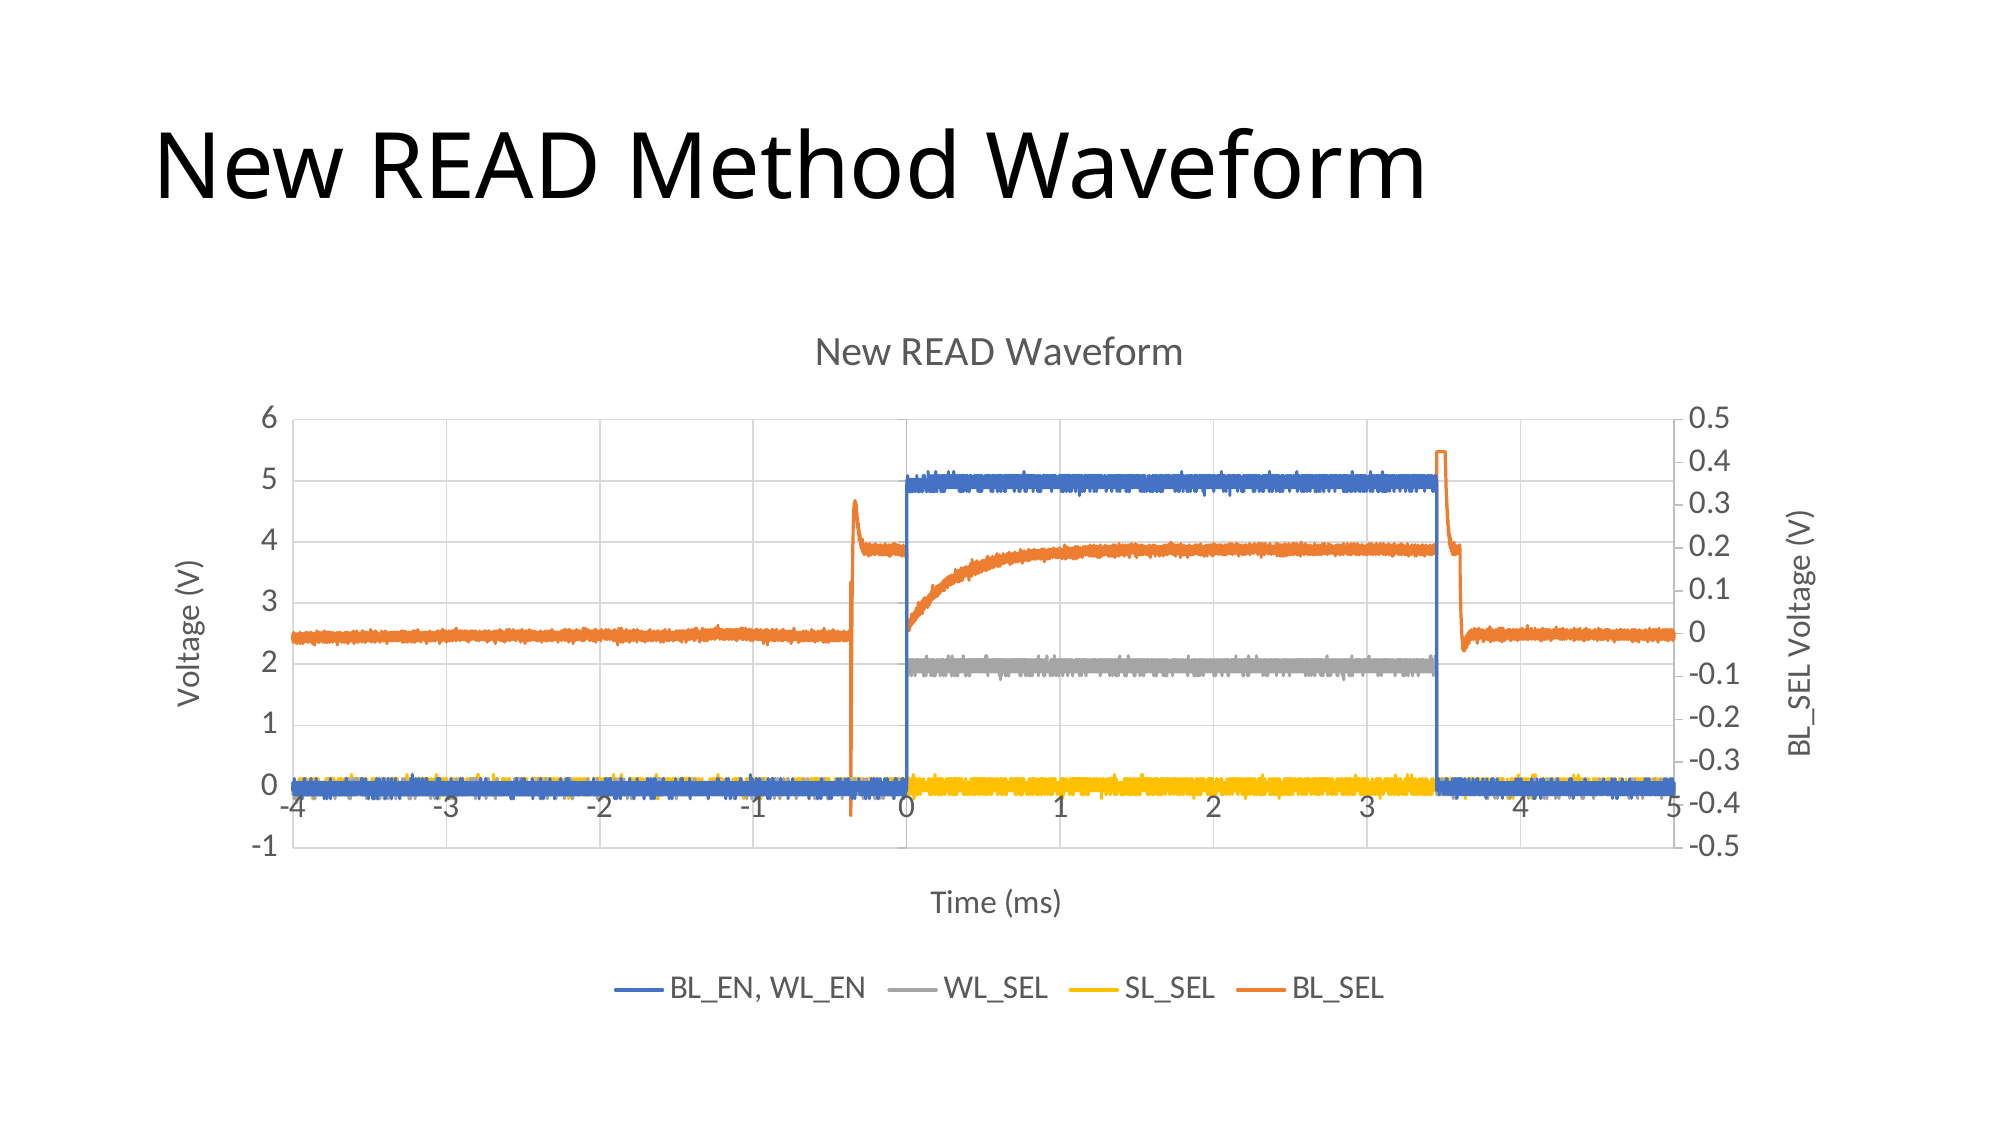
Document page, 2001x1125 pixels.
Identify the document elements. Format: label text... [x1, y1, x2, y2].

title New READ Method Waveform [137, 59, 1863, 278]
chart [137, 299, 1863, 1014]
